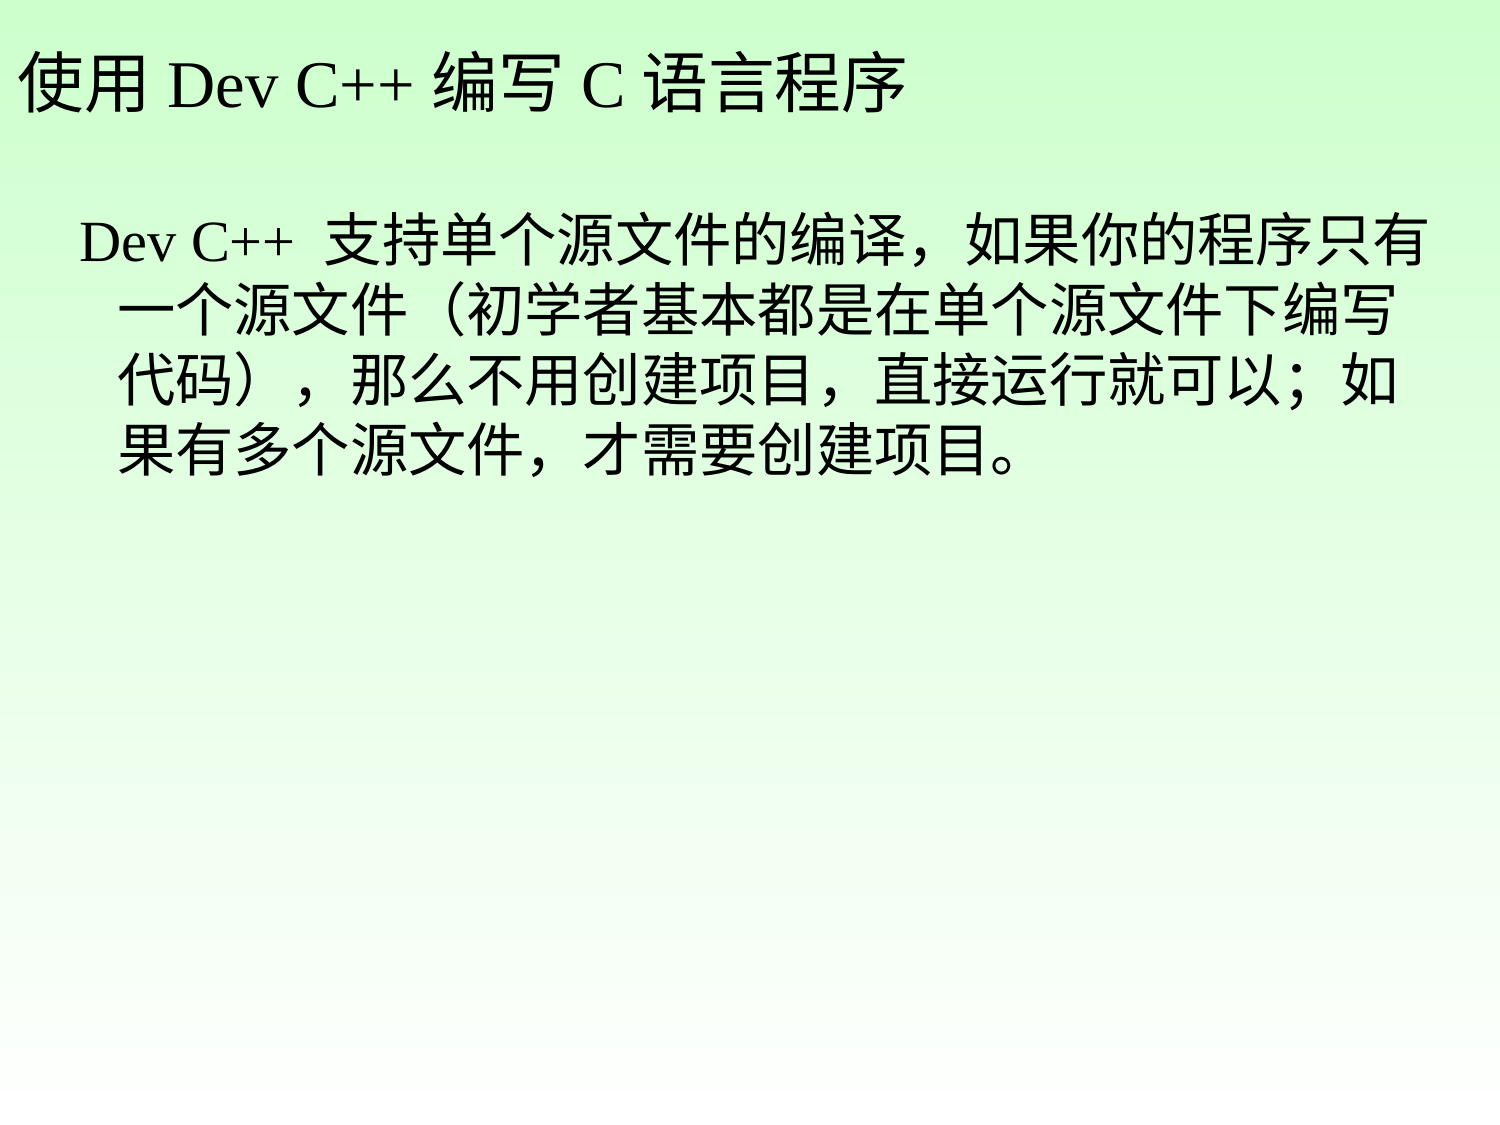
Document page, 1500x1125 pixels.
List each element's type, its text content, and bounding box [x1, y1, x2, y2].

text_box 使用Dev C++编写C语言程序 [3, 33, 1386, 115]
text_box Dev C++ 支持单个源文件的编译，如果你的程序只有一个源文件（初学者基本都是在单个源文件下编写代码），那么不用创建项目，直接运行就可以；如果有多个源文件，才需要创建项目。 [64, 196, 1471, 1094]
